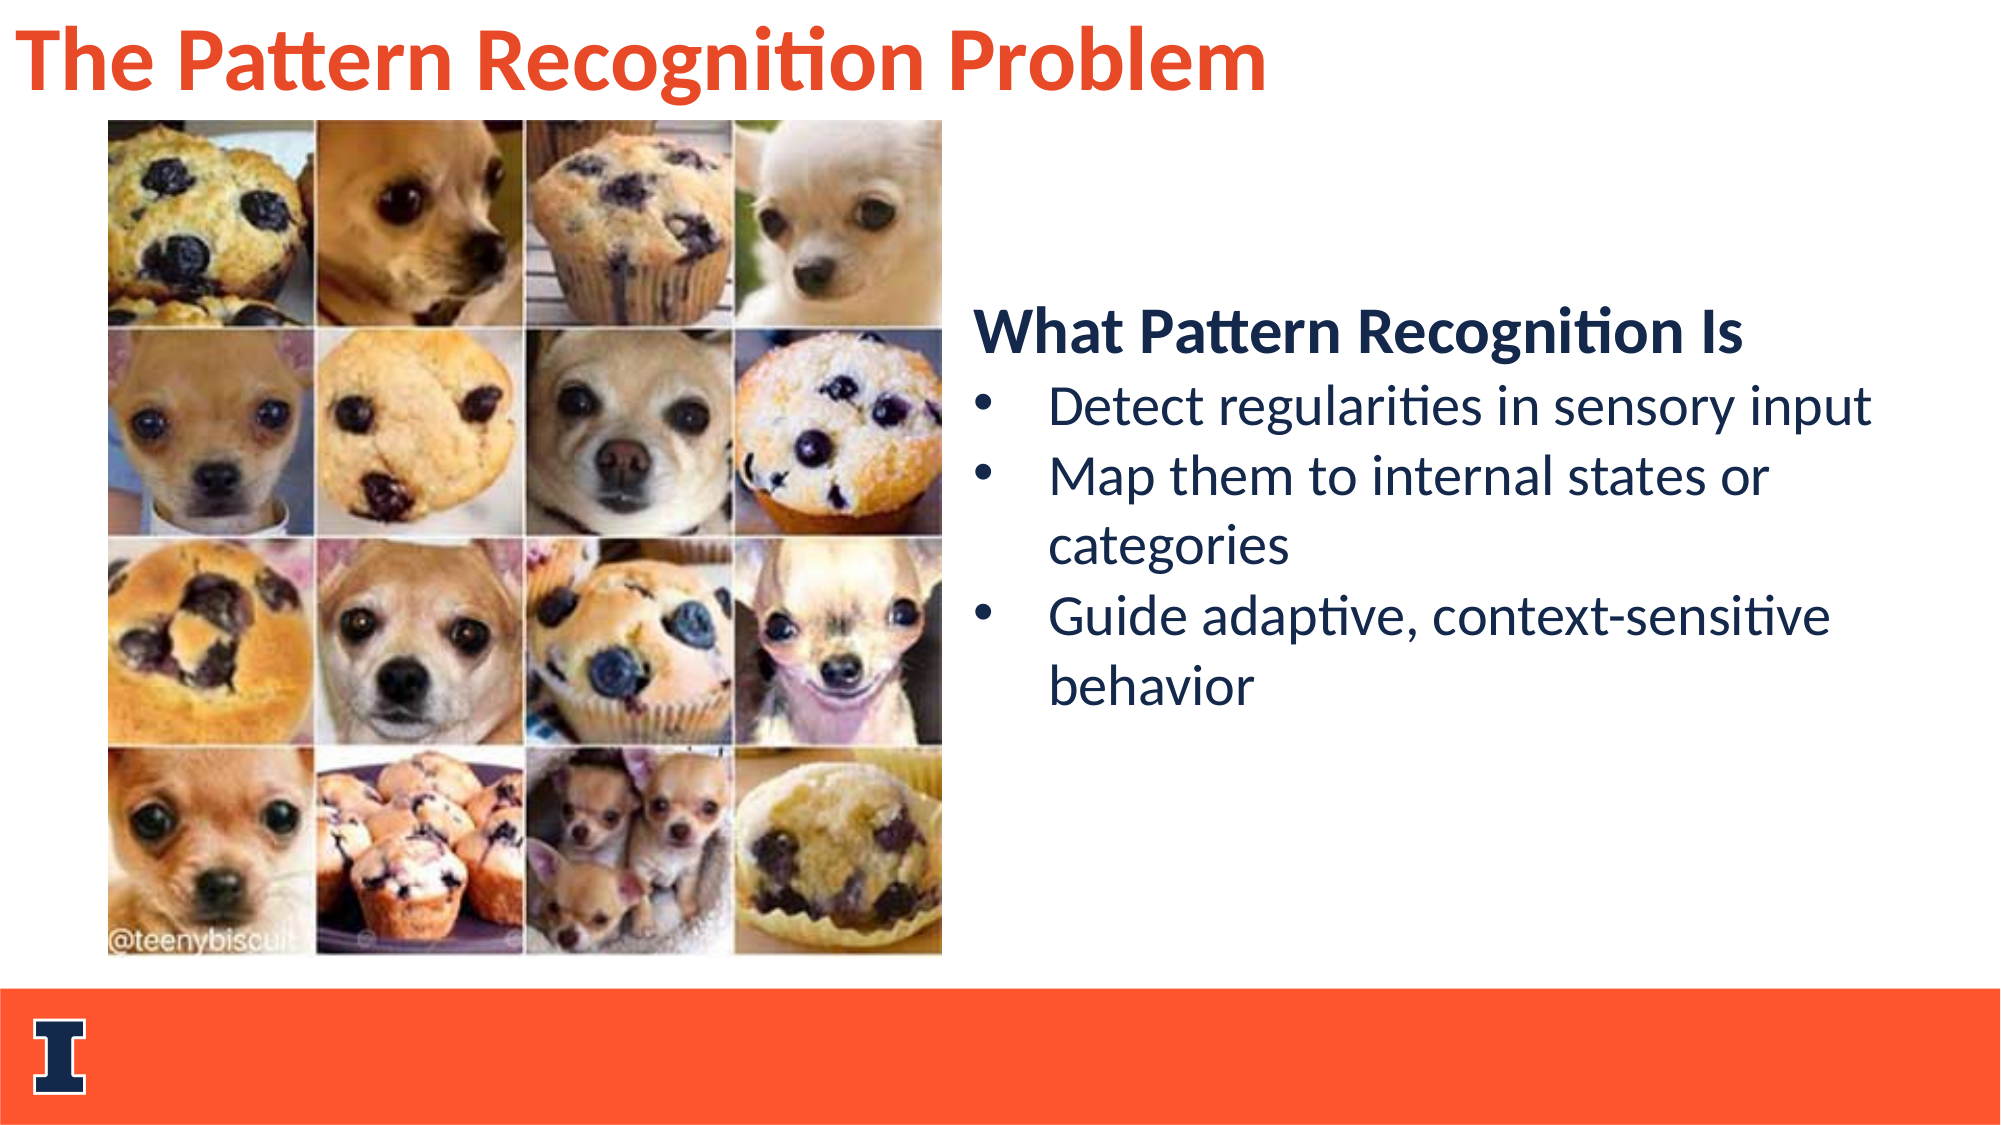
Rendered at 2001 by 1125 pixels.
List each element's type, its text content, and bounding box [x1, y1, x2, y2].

picture [0, 0, 2001, 1125]
text_box The Pattern Recognition Problem [0, 0, 1884, 121]
text_box What Pattern Recognition Is Detect regularities in sensory input Map them to internal states or categories Guide adaptive, context-sensitive behavior [958, 279, 1956, 724]
